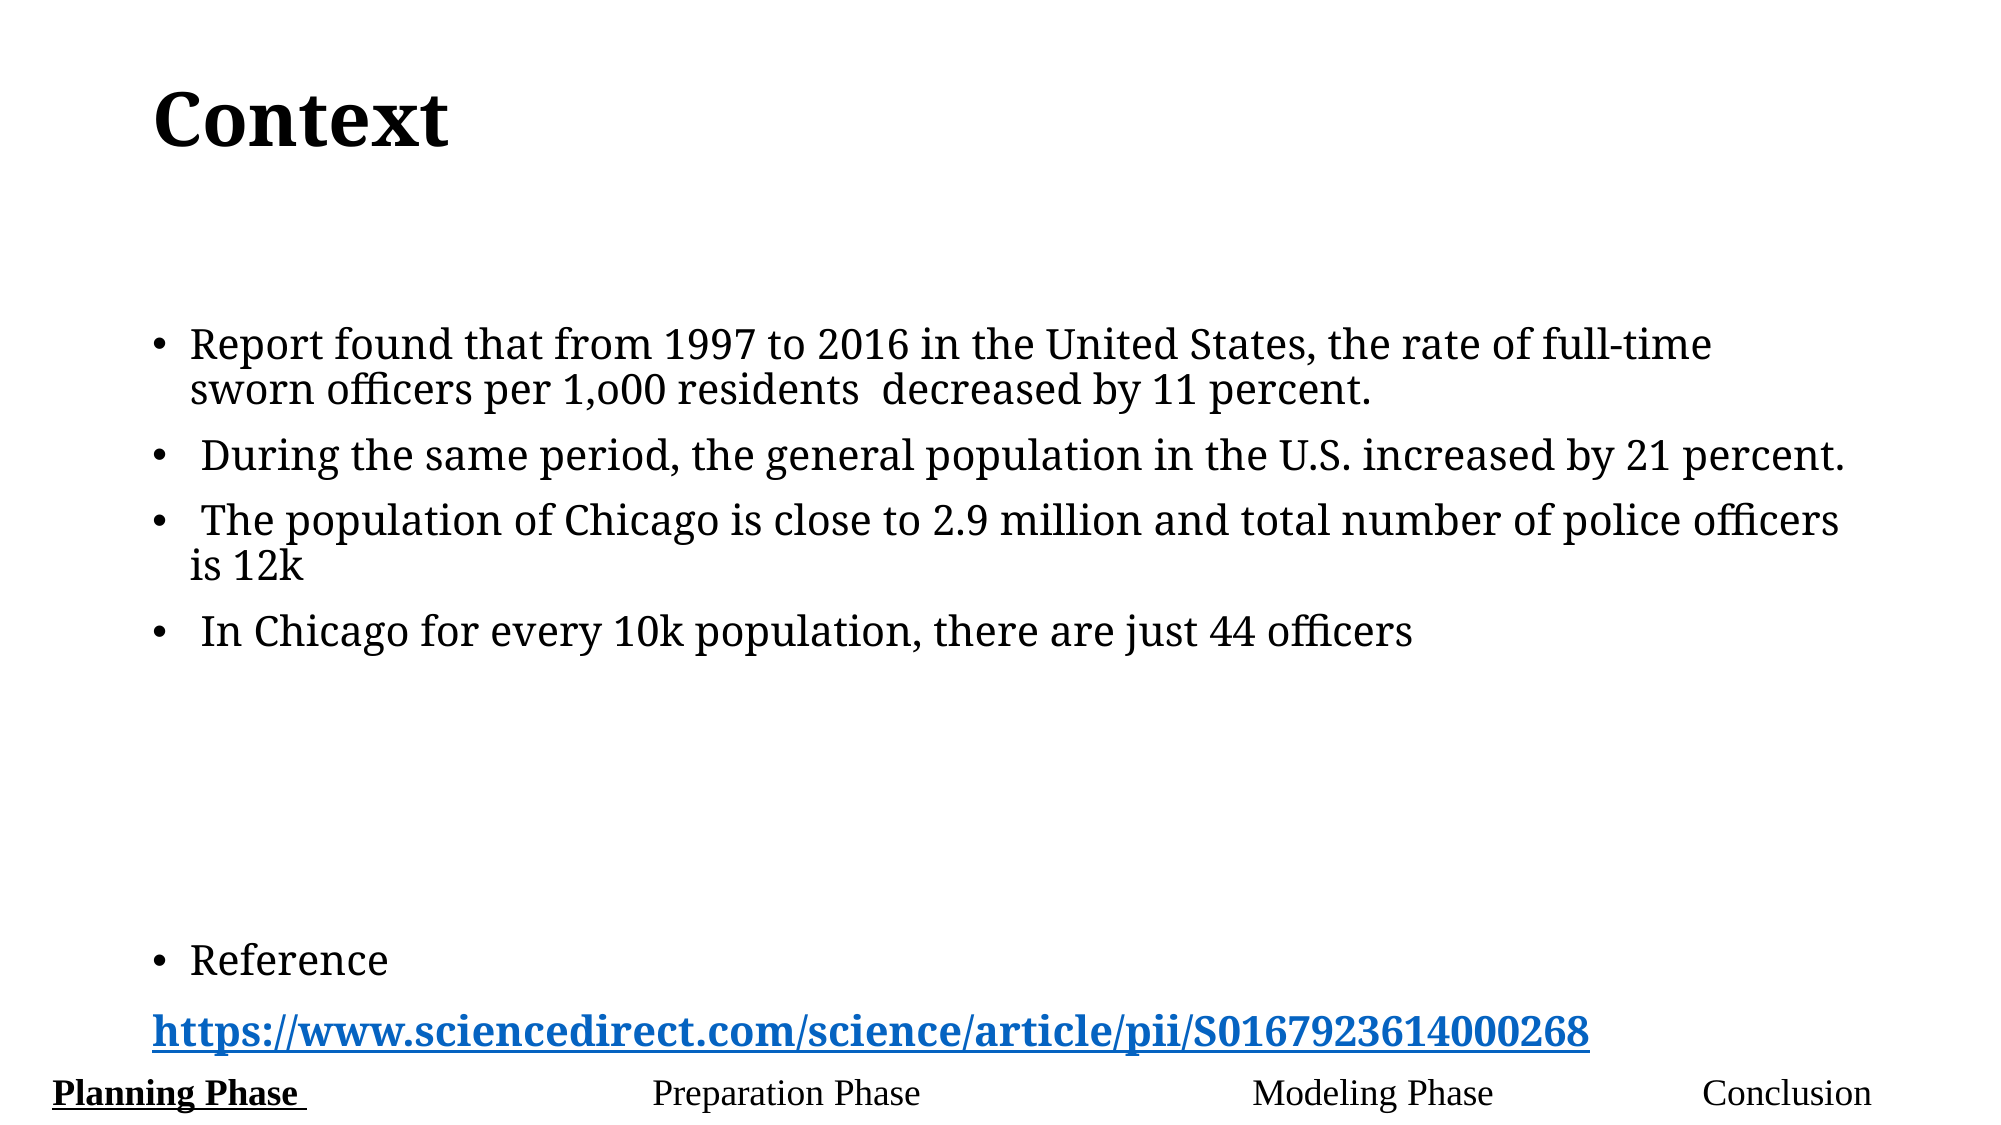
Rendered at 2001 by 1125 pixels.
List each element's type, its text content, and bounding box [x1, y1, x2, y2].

title Context [137, 59, 1863, 186]
text_box Planning Phase Preparation Phase Modeling Phase Conclusion [34, 1060, 1961, 1125]
list Report found that from 1997 to 2016 in the United States, the rate of full-time sworn officers per 1,o00 residents decreased by 11 percent. During the same period, the general population in the U.S. increased by 21 percent. The population of Chicago is close to 2.9 million and total number of police officers is 12k In Chicago for every 10k population, there are just 44 officers Reference https://www.sciencedirect.com/science/article/pii/S0167923614000268 [137, 315, 1863, 1014]
